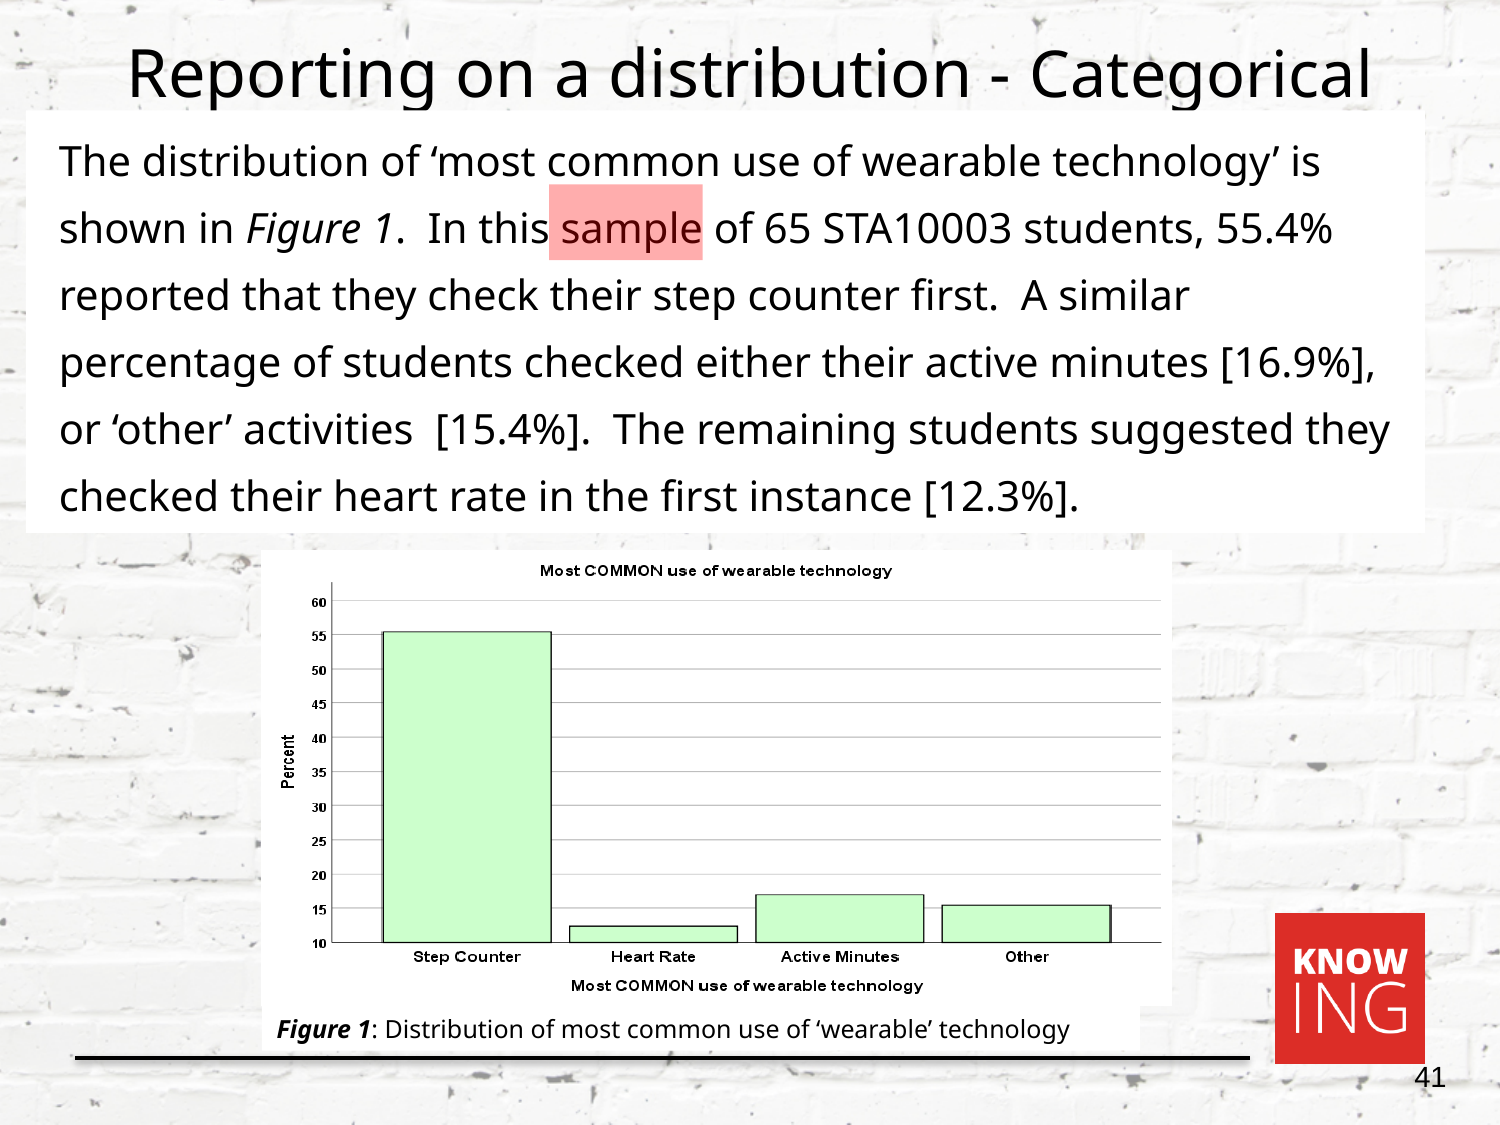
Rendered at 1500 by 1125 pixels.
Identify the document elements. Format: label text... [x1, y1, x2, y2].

text_box [549, 184, 703, 261]
title Reporting on a distribution - Categorical [75, 7, 1425, 110]
slide_number 41 [1399, 1051, 1500, 1112]
list The distribution of ‘most common use of wearable technology’ is shown in Figure 1. In this sample of 65 STA10003 students, 55.4% reported that they check their step counter first. A similar percentage of students checked either their active minutes [16.9%], or ‘other’ activities [15.4%]. The remaining students suggested they checked their heart rate in the first instance [12.3%]. [25, 110, 1425, 533]
picture [1275, 913, 1425, 1064]
text_box Mean=34 Standard Dev=0 [0, 0, 1500, 1125]
text_box Additional information about variance and standard deviations … [74, 1060, 1250, 1067]
picture [261, 550, 1172, 1007]
text_box Figure 1: Distribution of most common use of ‘wearable’ technology [261, 1013, 1140, 1051]
